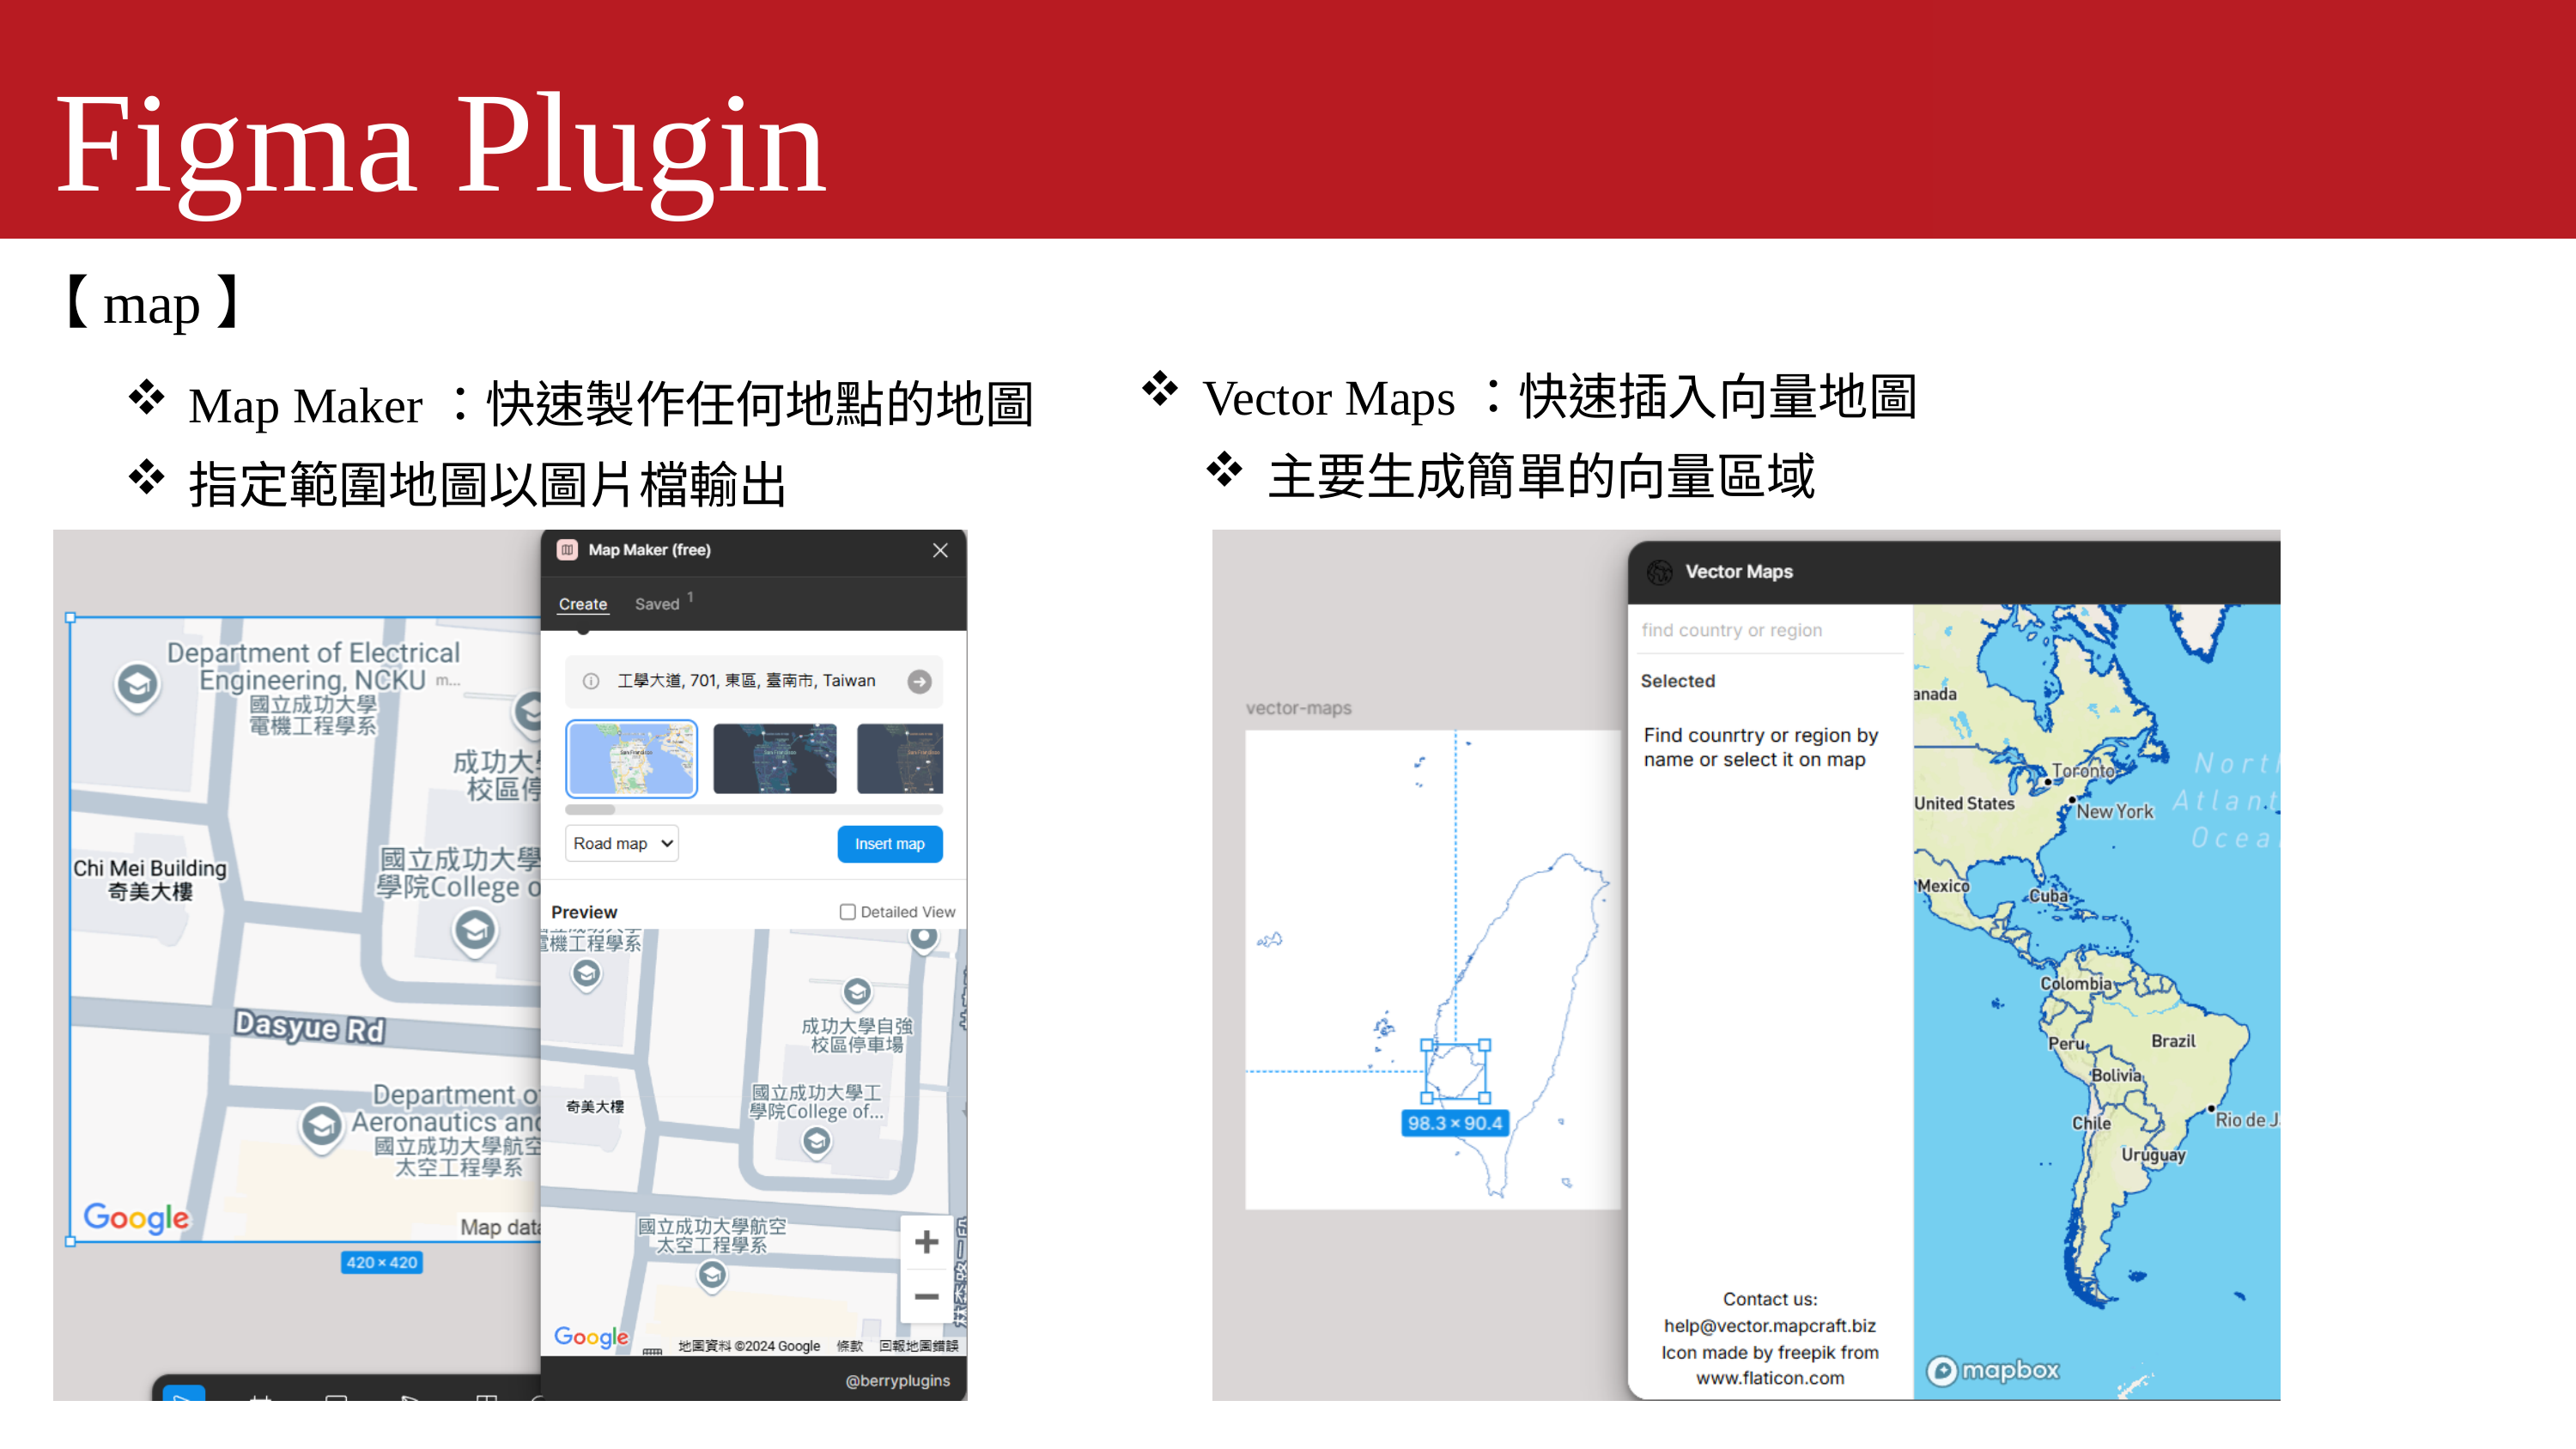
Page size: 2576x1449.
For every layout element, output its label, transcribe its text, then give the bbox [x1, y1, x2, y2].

text_box Map Maker：快速製作任何地點的地圖 指定範圍地圖以圖片檔輸出 [124, 353, 1052, 513]
picture [1212, 530, 2281, 1401]
text_box 【map】 [32, 254, 1066, 335]
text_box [0, 0, 2576, 239]
picture [53, 530, 968, 1401]
text_box Vector Maps：快速插入向量地圖 主要生成簡單的向量區域 [1137, 344, 2501, 506]
